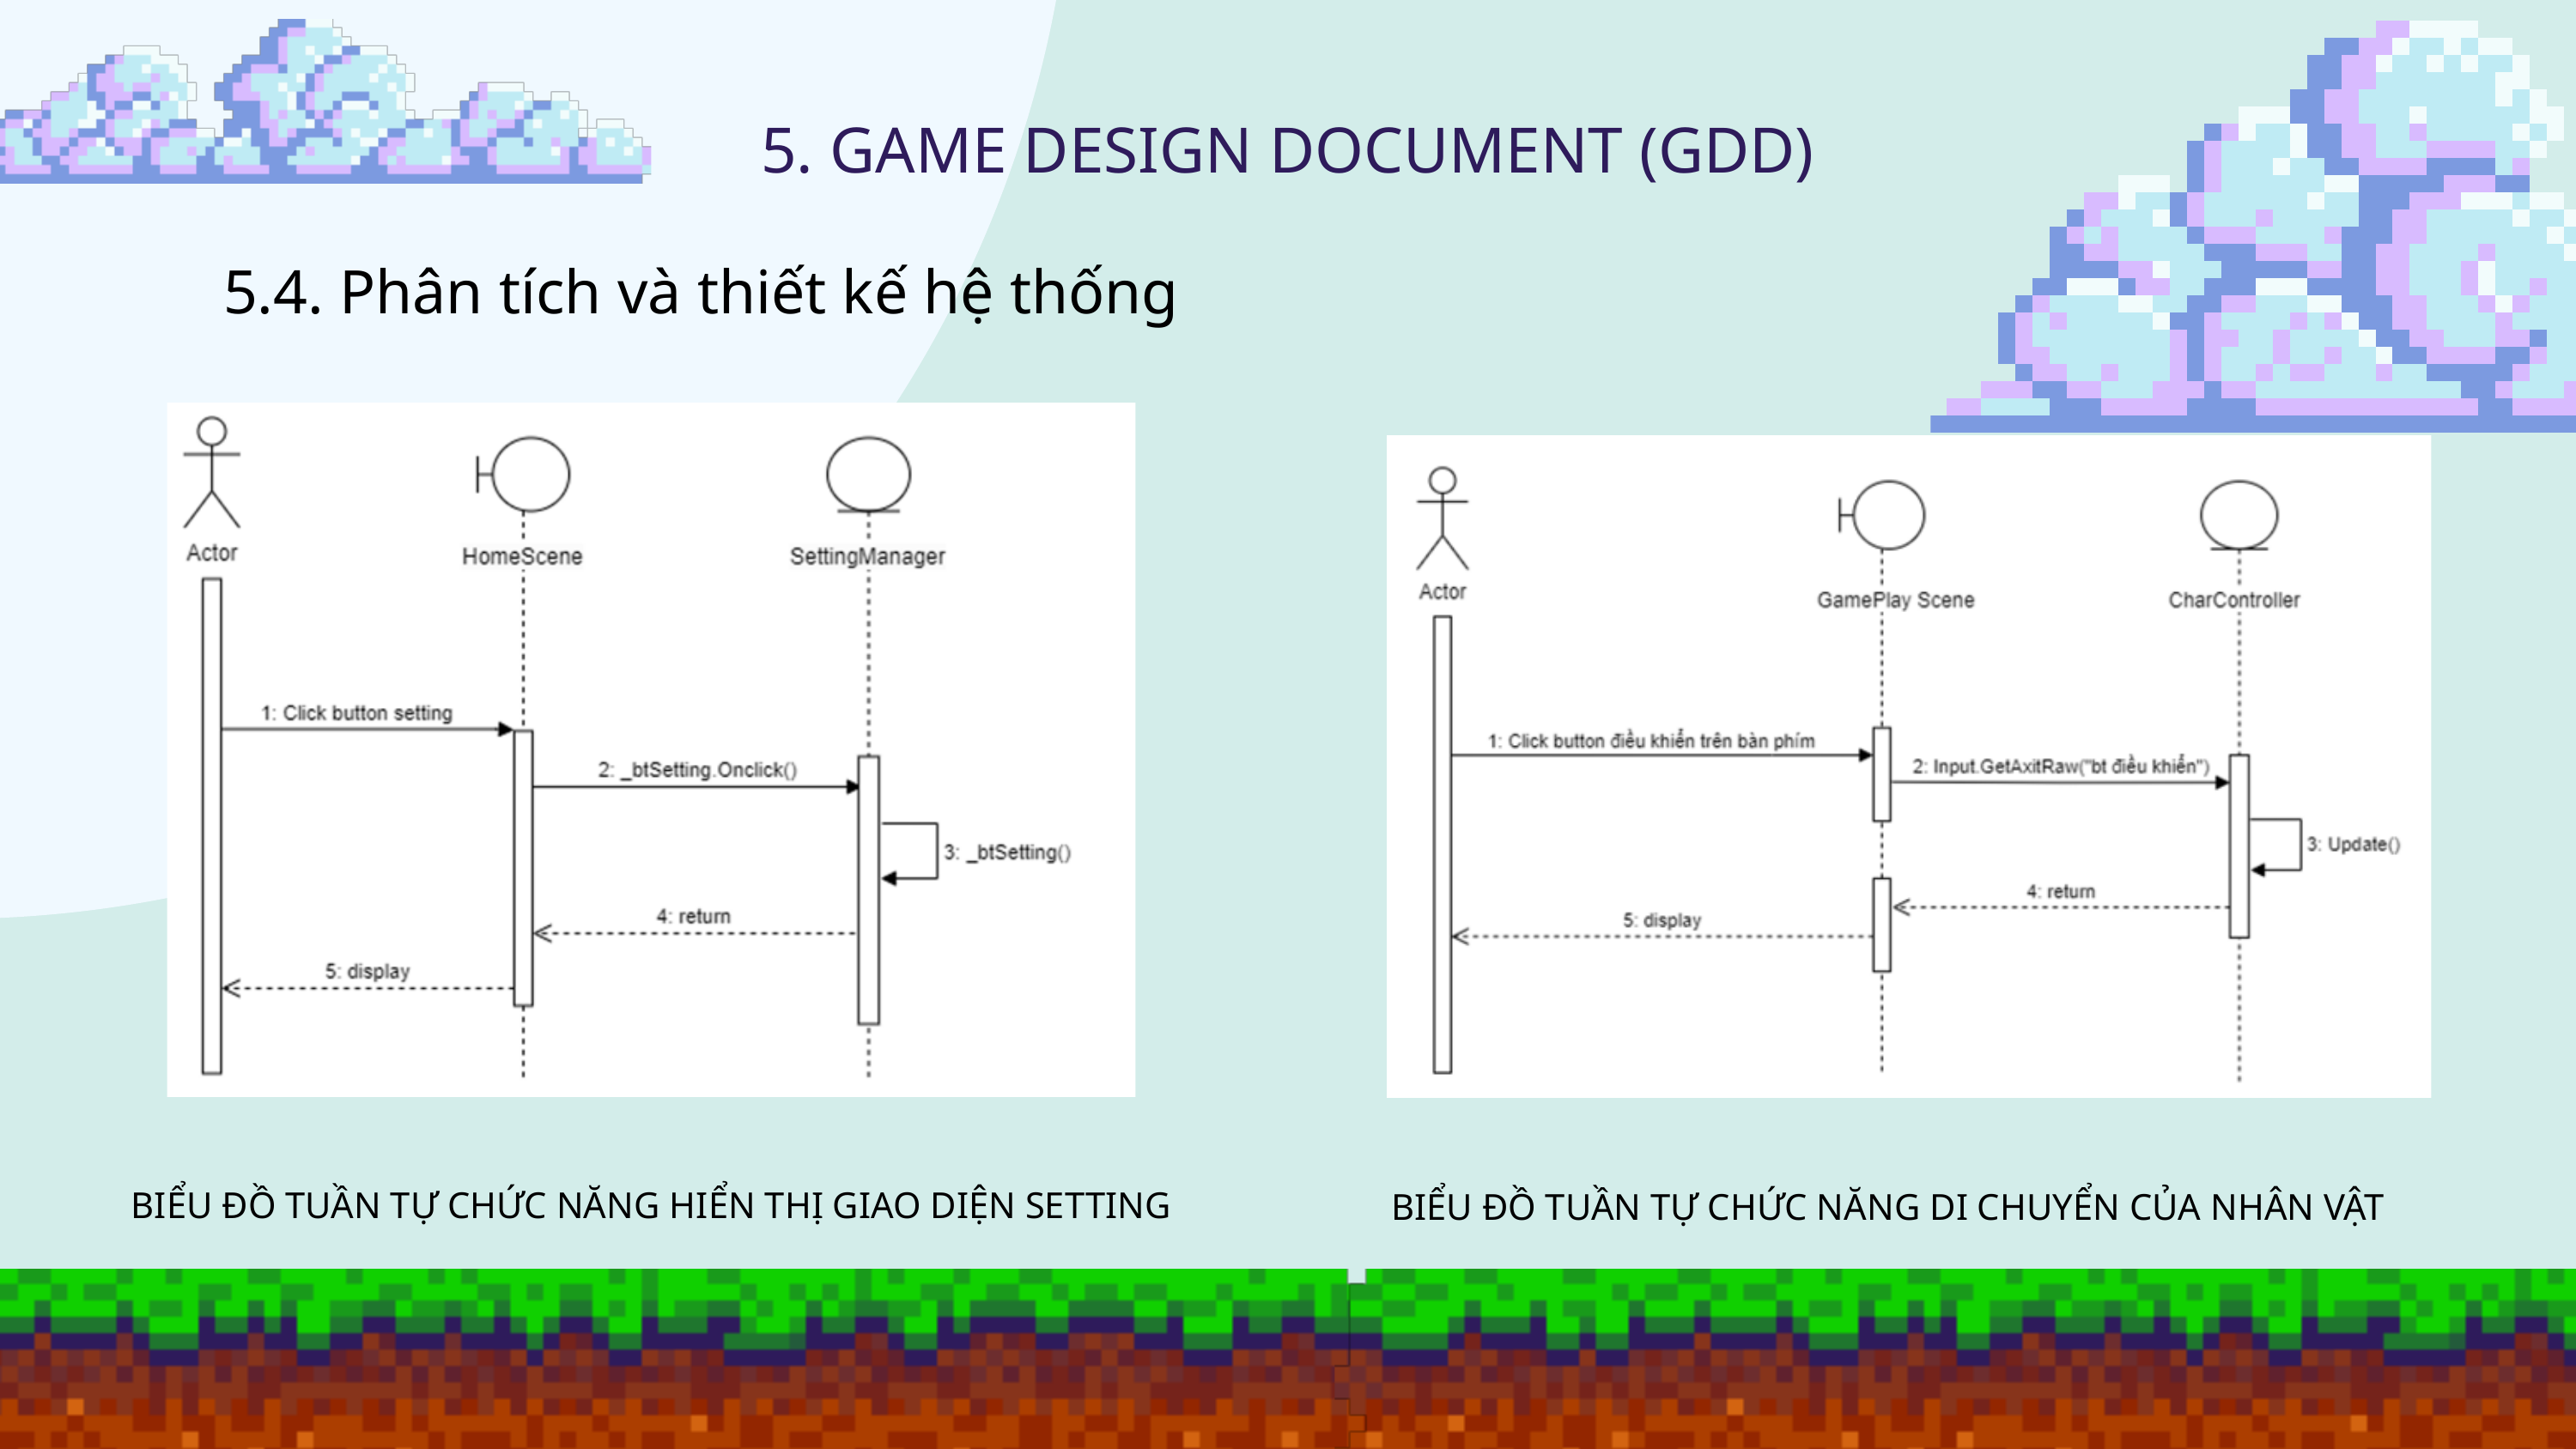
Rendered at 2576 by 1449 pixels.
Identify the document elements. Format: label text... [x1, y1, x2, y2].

text_box 5. GAME DESIGN DOCUMENT (GDD) [1082, 97, 2261, 185]
text_box [167, 630, 1136, 1097]
text_box BIỂU ĐỒ TUẦN TỰ CHỨC NĂNG HIỂN THỊ GIAO DIỆN SETTING [81, 1175, 1222, 1227]
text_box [0, 0, 1076, 919]
text_box [1387, 435, 2432, 1098]
text_box 5.4. Phân tích và thiết kế hệ thống [1082, 241, 1852, 630]
text_box BIỂU ĐỒ TUẦN TỰ CHỨC NĂNG DI CHUYỂN CỦA NHÂN VẬT [1334, 1177, 2442, 1228]
text_box [1930, 21, 2576, 433]
text_box [0, 1269, 1334, 1449]
text_box [1334, 1269, 2576, 1449]
